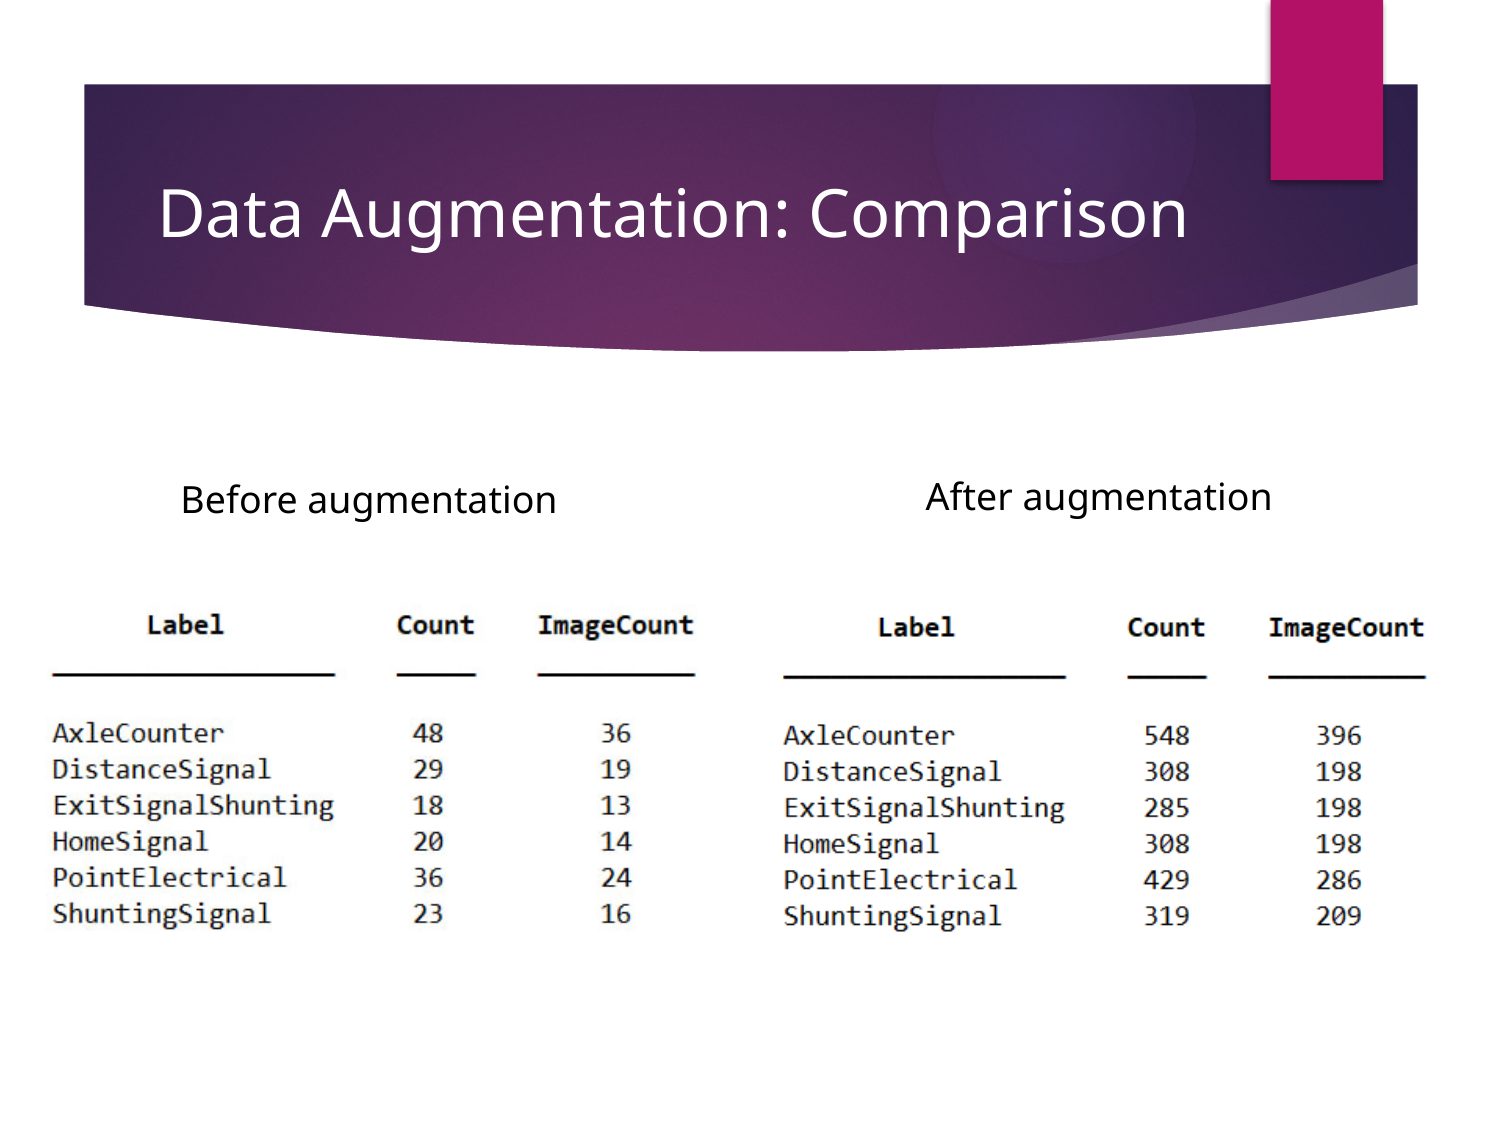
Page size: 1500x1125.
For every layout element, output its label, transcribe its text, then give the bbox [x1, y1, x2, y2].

title Data Augmentation: Comparison [142, 152, 1273, 269]
text_box After augmentation [910, 465, 1335, 526]
picture [34, 592, 721, 964]
picture [779, 607, 1437, 949]
text_box Before augmentation [165, 468, 589, 574]
